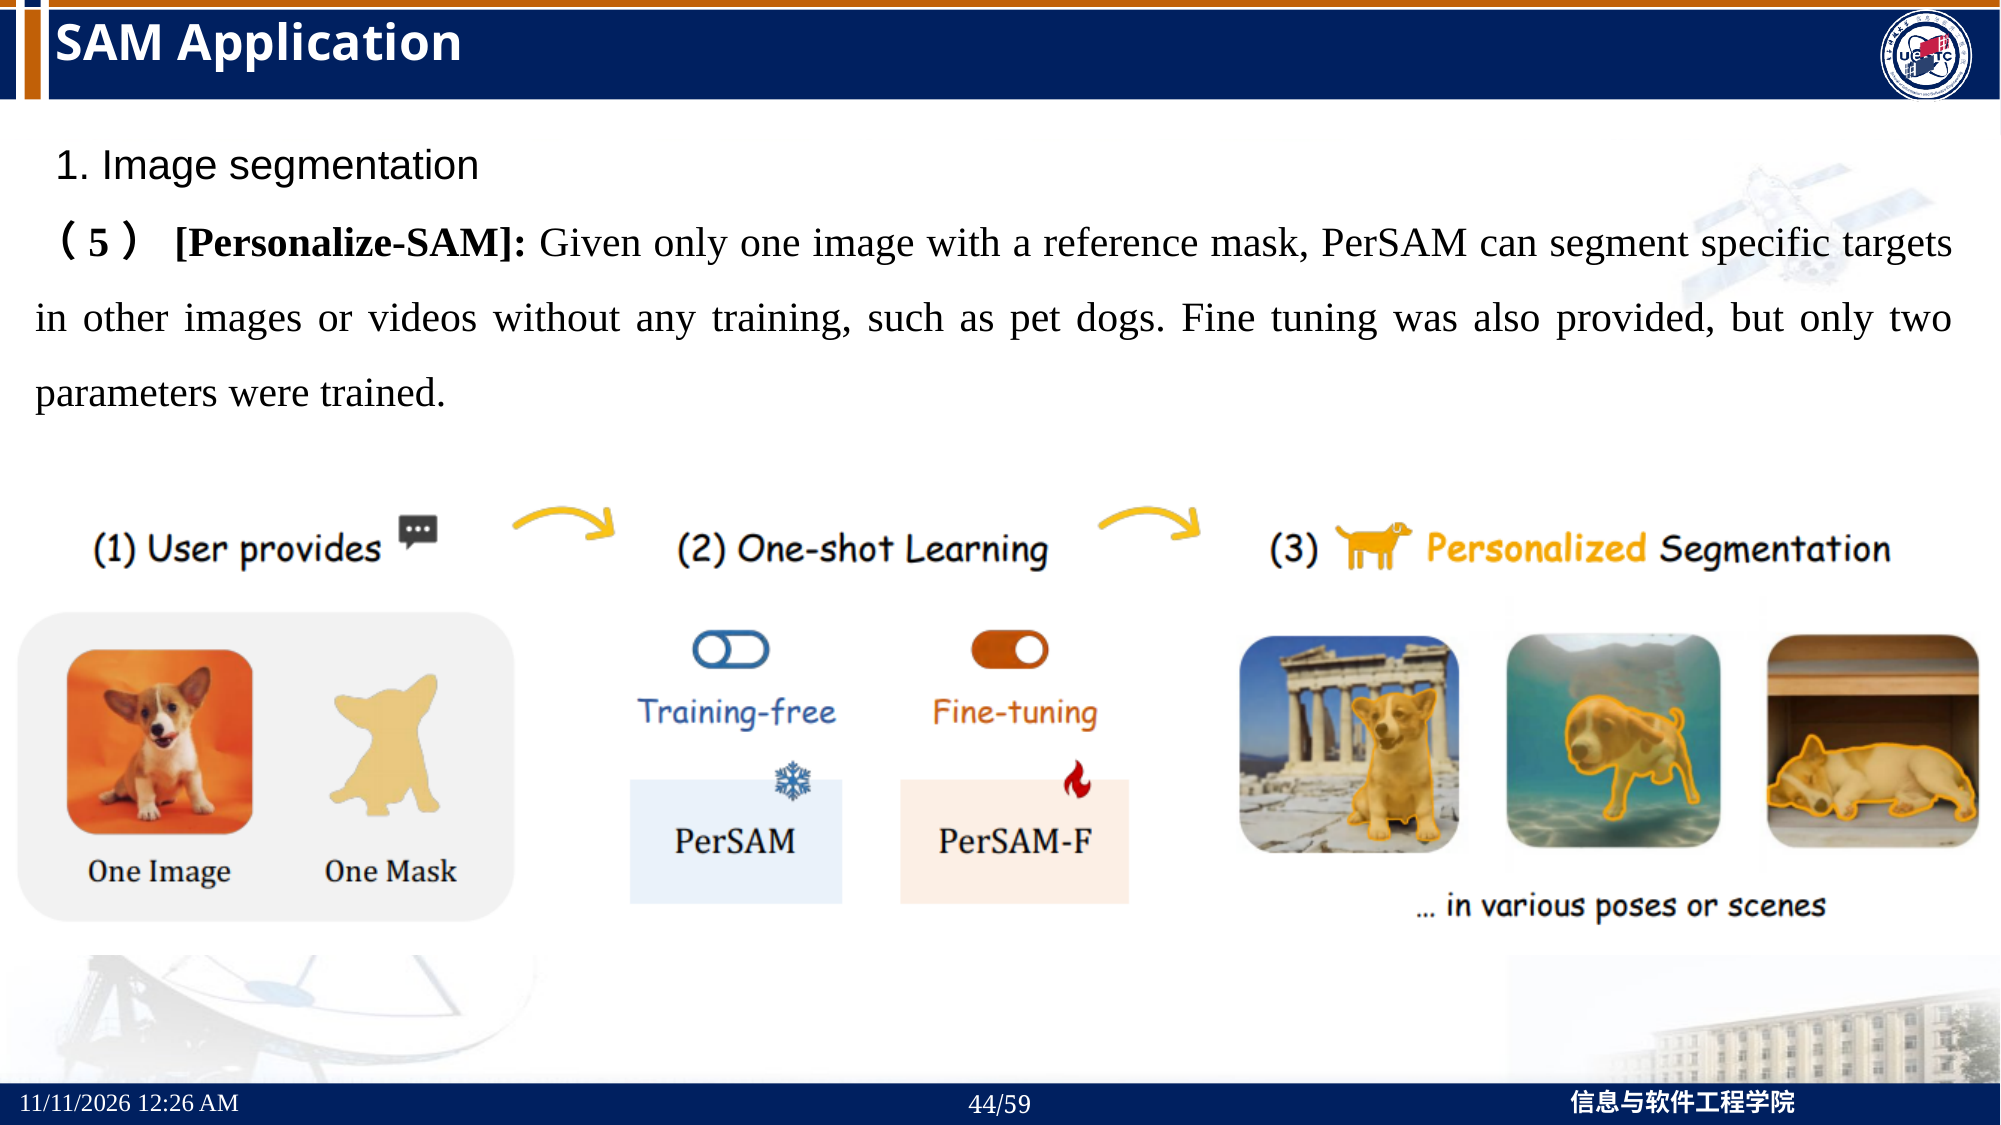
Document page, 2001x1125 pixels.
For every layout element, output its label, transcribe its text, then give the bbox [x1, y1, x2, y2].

picture [1880, 9, 1977, 102]
title SAM Application [40, 0, 1815, 90]
picture [0, 0, 2001, 1125]
text_box （5）[Personalize-SAM]: Given only one image with a reference mask, PerSAM can segment specific targets in other images or videos without any training, such as pet dogs. Fine tuning was also provided, but only two parameters were trained. [20, 182, 1970, 423]
text_box 1. Image segmentation [40, 105, 1891, 182]
